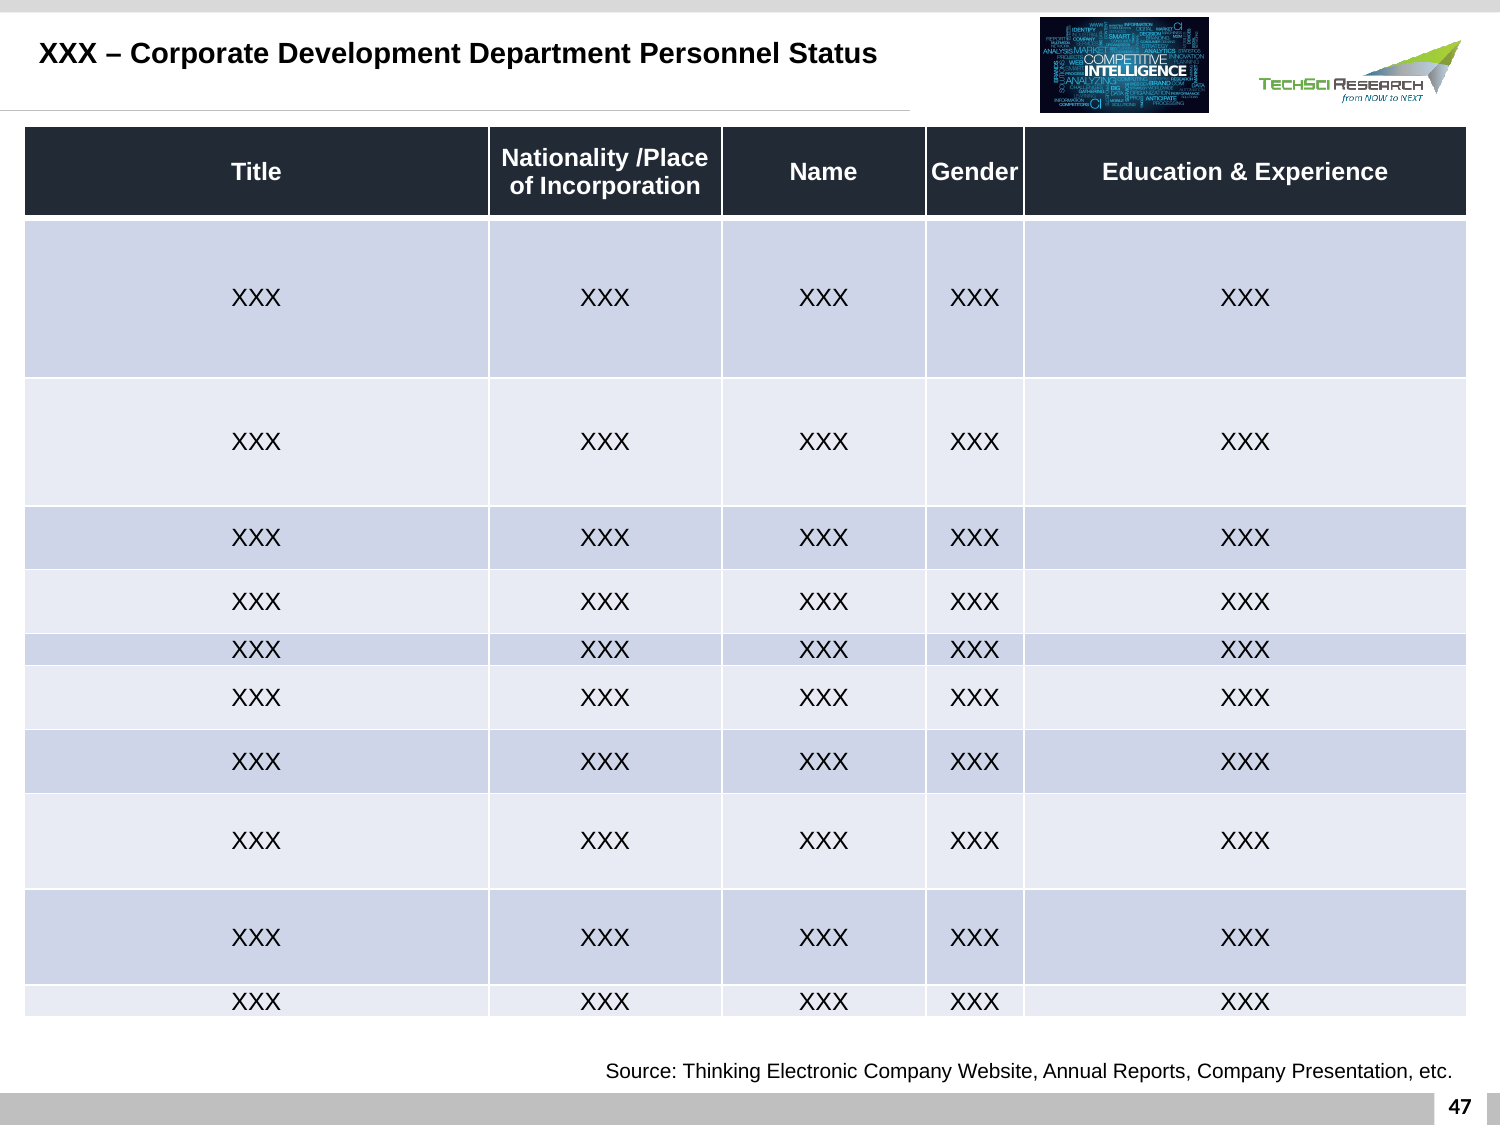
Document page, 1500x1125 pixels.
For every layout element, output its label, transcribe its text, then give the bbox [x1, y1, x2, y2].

table_cell XXX [490, 379, 721, 505]
table_cell XXX [490, 570, 721, 633]
table_cell XXX [490, 634, 721, 665]
text_box XXX – Corporate Development Department Personnel Status [24, 26, 1018, 77]
table_cell XXX [723, 221, 925, 377]
table_cell XXX [927, 634, 1023, 665]
table_cell XXX [490, 666, 721, 729]
table_cell XXX [723, 666, 925, 729]
table_cell XXX [25, 794, 488, 888]
table_cell XXX [25, 570, 488, 633]
table_cell XXX [25, 221, 488, 377]
table_cell XXX [723, 507, 925, 569]
table_cell XXX [490, 507, 721, 569]
table_cell XXX [1025, 730, 1466, 793]
table_cell XXX [723, 890, 925, 984]
table_cell XXX [927, 570, 1023, 633]
text_box Source: Thinking Electronic Company Website, Annual Reports, Company Presentation, etc. [558, 1050, 1468, 1091]
table_cell XXX [723, 794, 925, 888]
table_cell XXX [927, 730, 1023, 793]
table_cell XXX [1025, 634, 1466, 665]
table_cell XXX [1025, 379, 1466, 505]
table_cell XXX [723, 379, 925, 505]
table_cell XXX [1025, 507, 1466, 569]
table_cell XXX [490, 794, 721, 888]
table_cell XXX [490, 890, 721, 984]
table_cell XXX [1025, 794, 1466, 888]
table_cell XXX [490, 986, 721, 1016]
table_cell XXX [1025, 221, 1466, 377]
picture [1040, 17, 1209, 113]
table_cell XXX [1025, 890, 1466, 984]
table_cell XXX [927, 507, 1023, 569]
table_cell XXX [25, 634, 488, 665]
table_cell XXX [25, 666, 488, 729]
table_cell XXX [490, 730, 721, 793]
table_cell XXX [927, 986, 1023, 1016]
table_cell XXX [723, 730, 925, 793]
table_cell XXX [927, 794, 1023, 888]
table_cell XXX [927, 666, 1023, 729]
table_header Gender [927, 127, 1023, 215]
table_cell XXX [25, 507, 488, 569]
table_cell XXX [927, 890, 1023, 984]
table_cell XXX [25, 890, 488, 984]
table_header Name [723, 127, 925, 215]
table_cell XXX [25, 379, 488, 505]
table_header Nationality /Place of Incorporation [490, 127, 721, 215]
table_cell XXX [490, 221, 721, 377]
picture [1257, 39, 1461, 104]
table_cell XXX [1025, 986, 1466, 1016]
table_cell XXX [723, 634, 925, 665]
table_header Education & Experience [1025, 127, 1466, 215]
table_cell XXX [1025, 570, 1466, 633]
table_cell XXX [927, 221, 1023, 377]
table_cell XXX [723, 570, 925, 633]
table_header Title [25, 127, 488, 215]
table_cell XXX [927, 379, 1023, 505]
table_cell XXX [25, 986, 488, 1016]
table_cell XXX [723, 986, 925, 1016]
table_cell XXX [25, 730, 488, 793]
table_cell XXX [1025, 666, 1466, 729]
